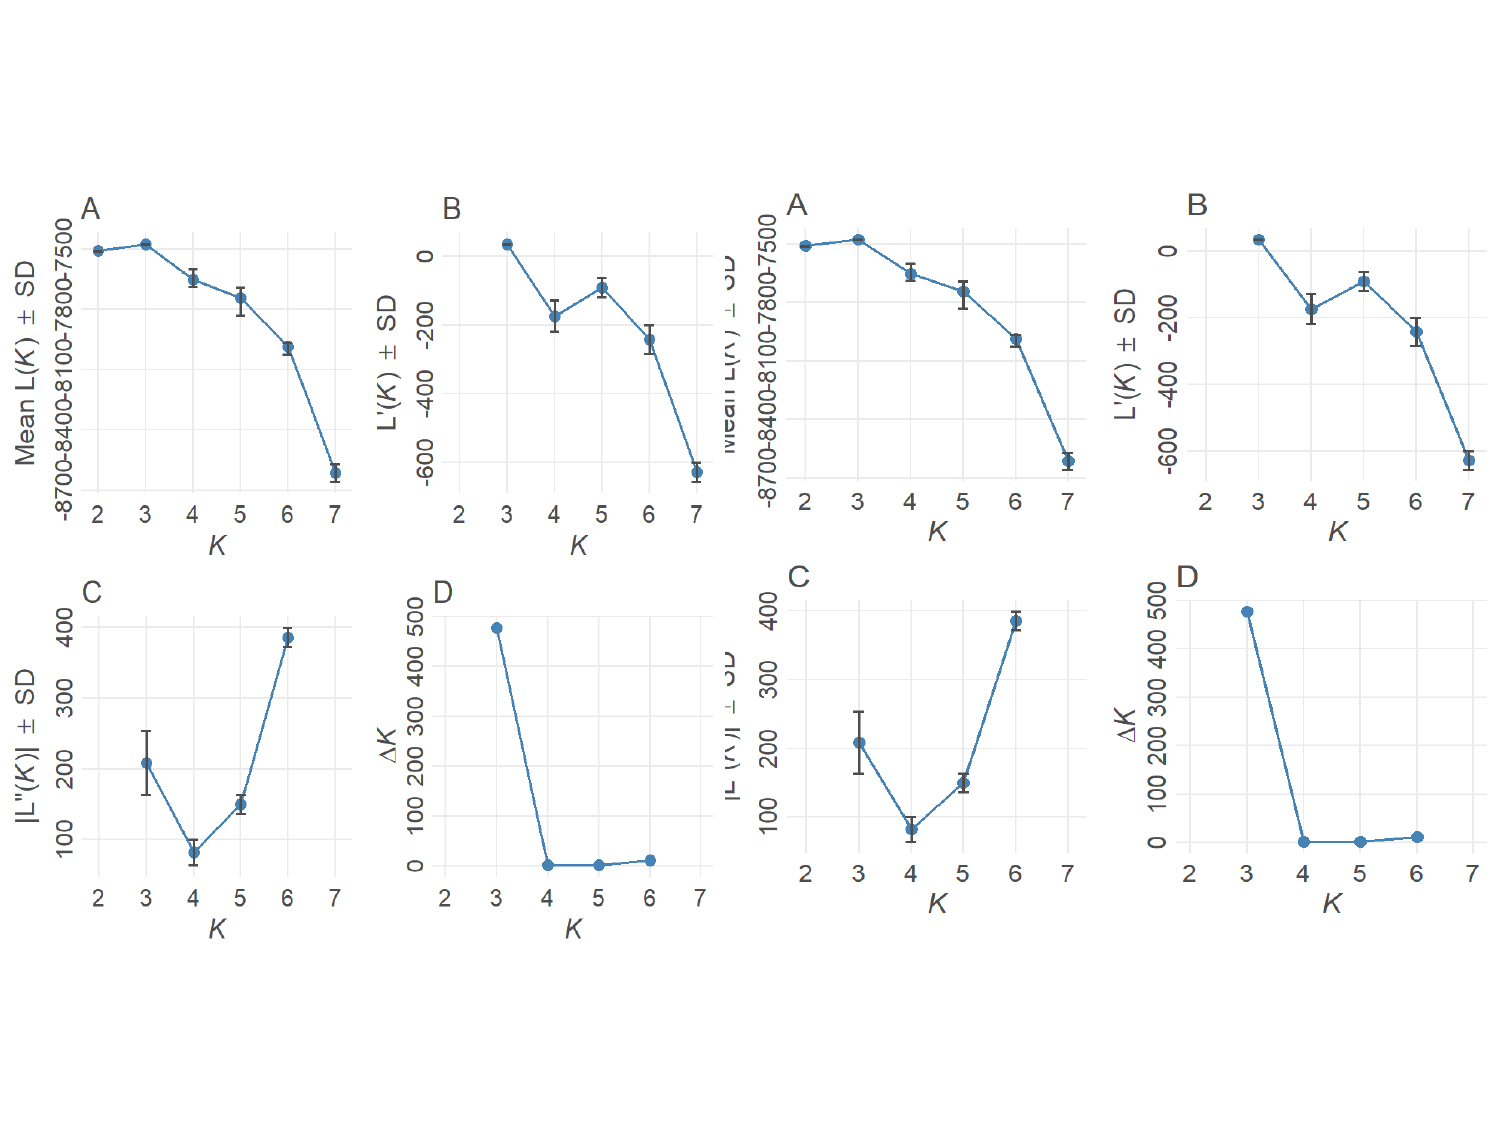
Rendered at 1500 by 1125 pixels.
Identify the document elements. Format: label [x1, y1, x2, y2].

picture [1, 179, 1500, 951]
